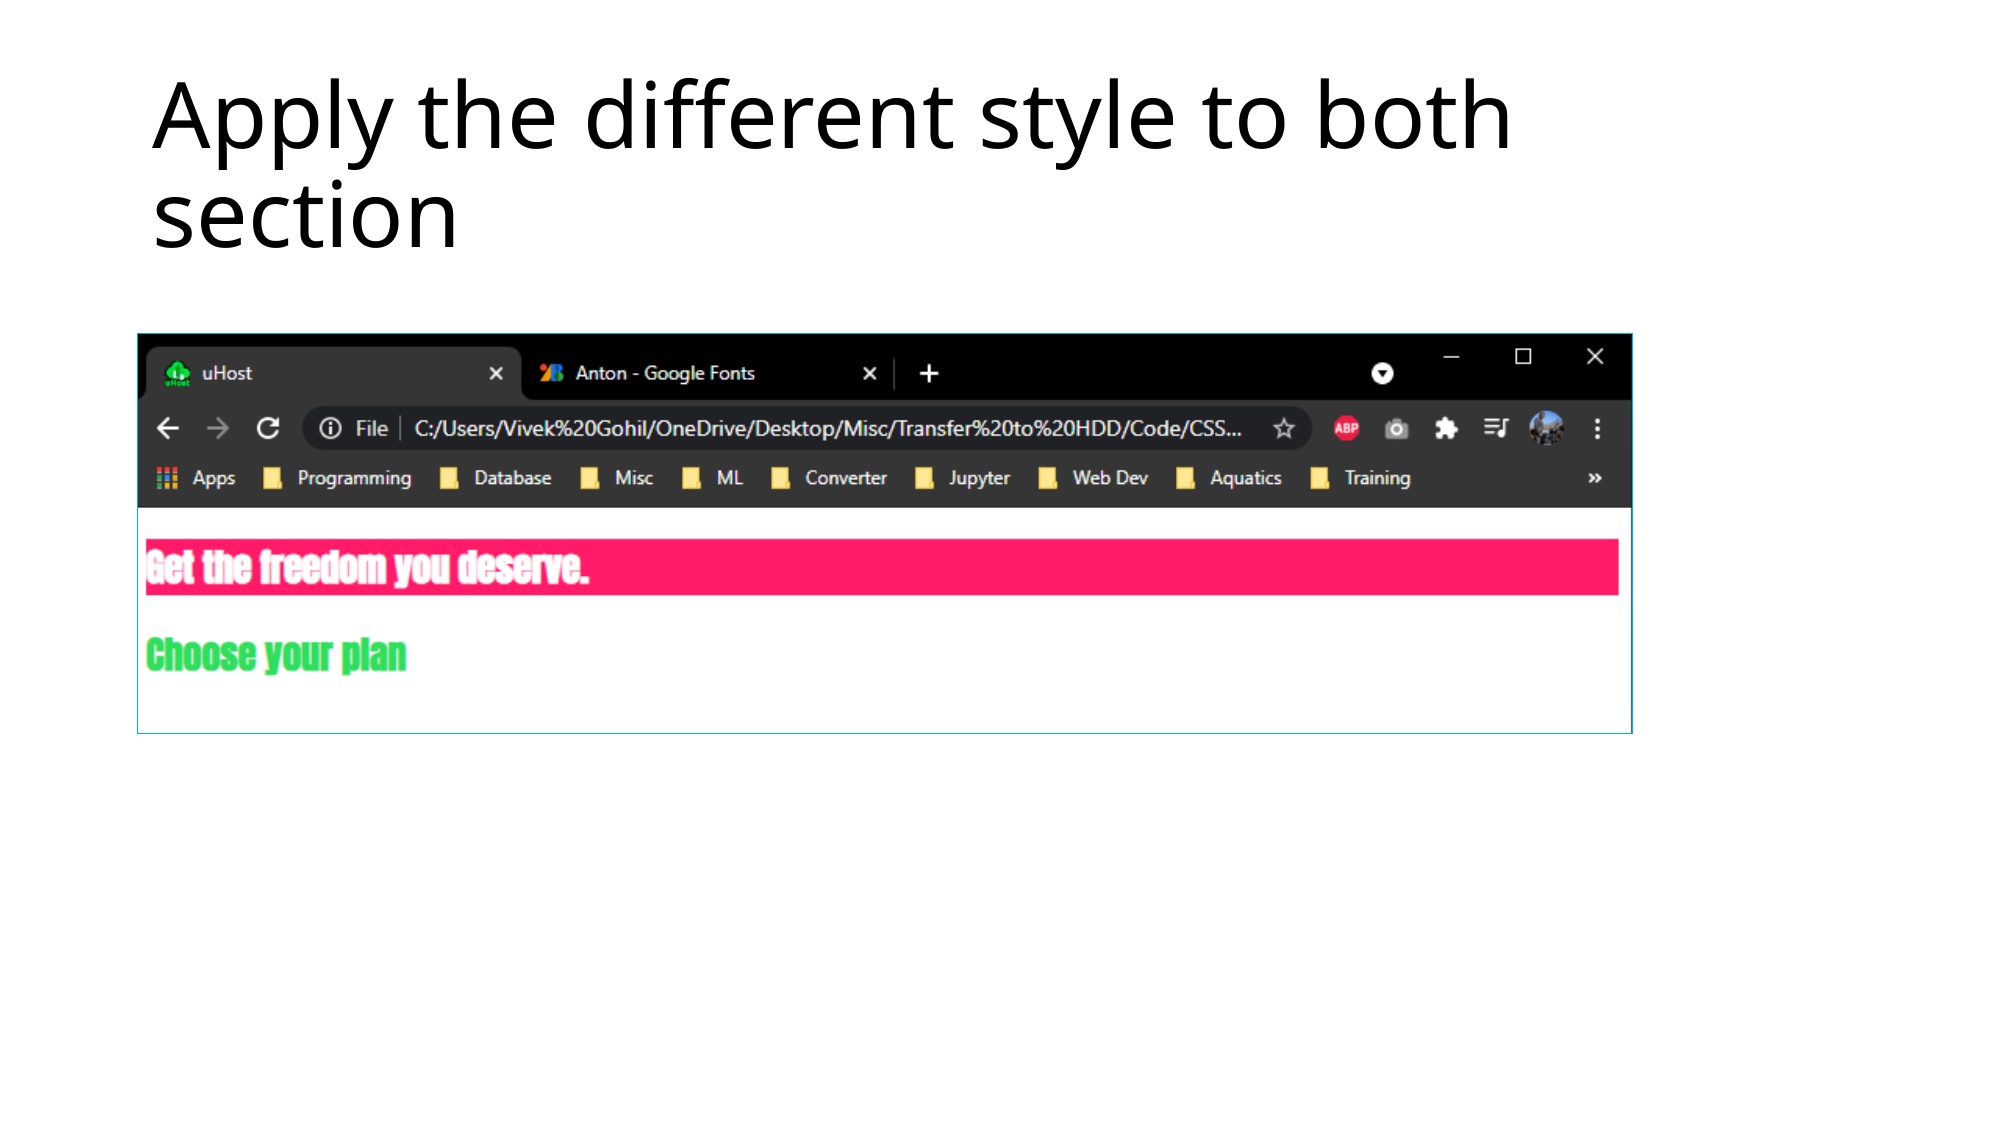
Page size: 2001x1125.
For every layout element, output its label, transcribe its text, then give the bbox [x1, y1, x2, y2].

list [137, 332, 1633, 734]
title Apply the different style to both section [137, 59, 1863, 278]
